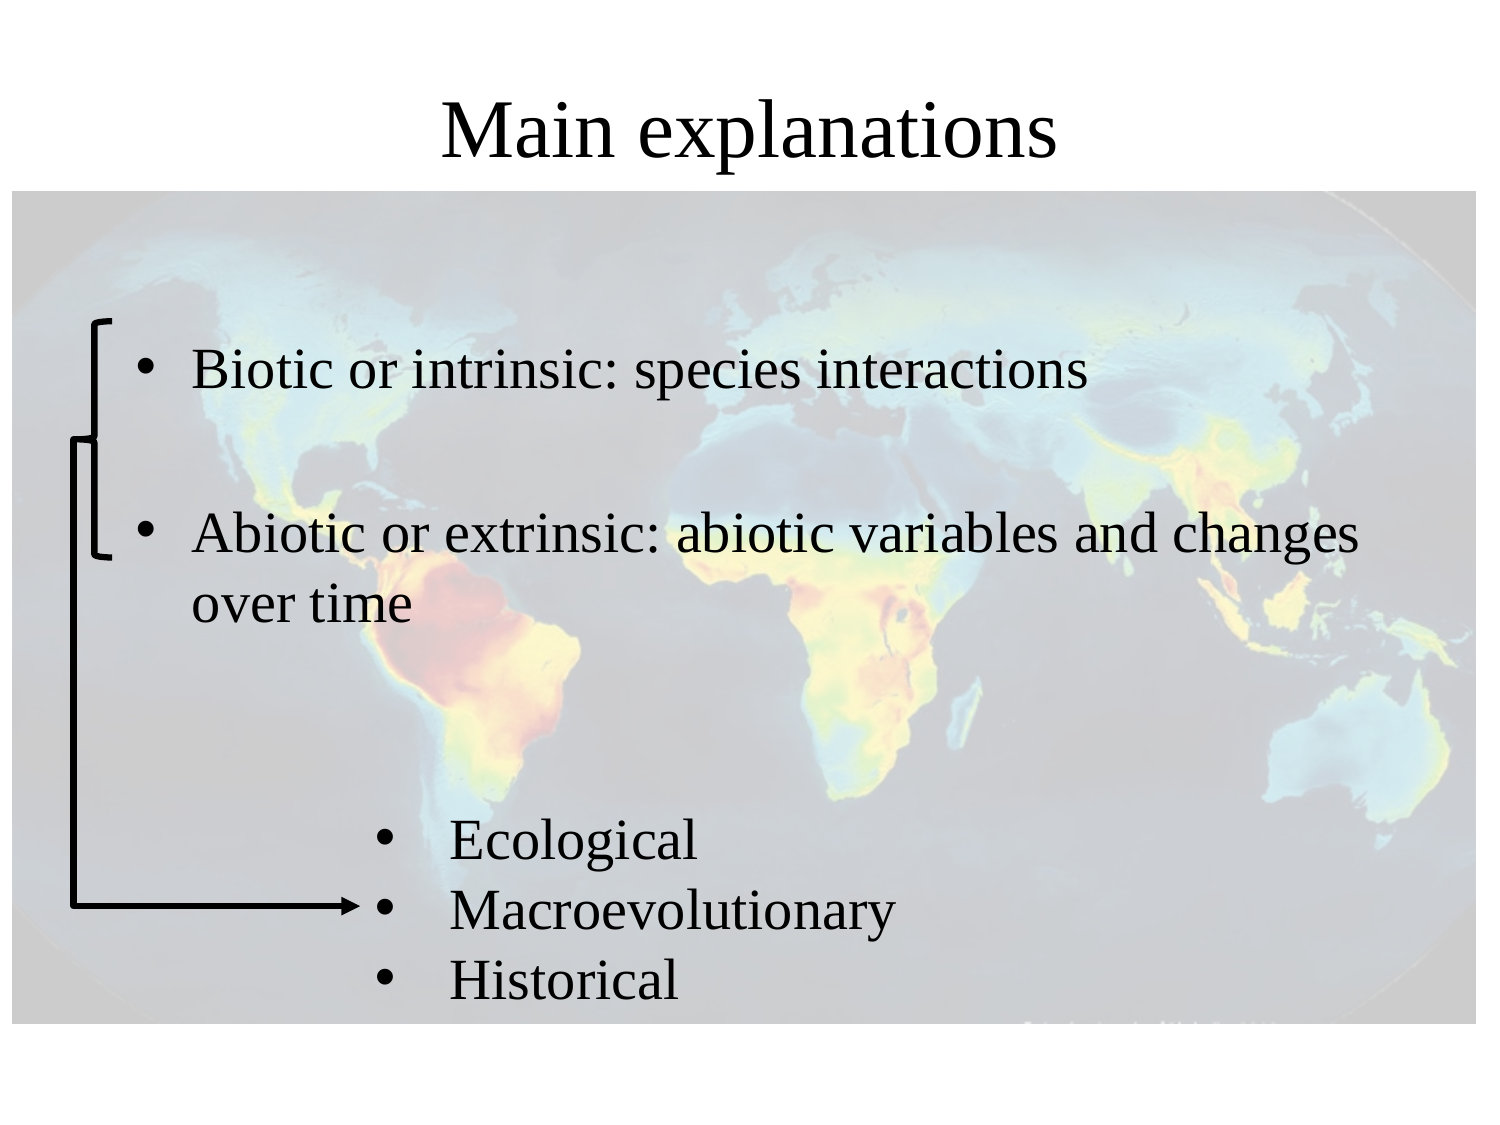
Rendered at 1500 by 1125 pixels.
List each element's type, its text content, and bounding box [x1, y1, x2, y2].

title Main explanations [75, 30, 1425, 189]
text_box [76, 439, 361, 908]
picture [0, 191, 1500, 1024]
